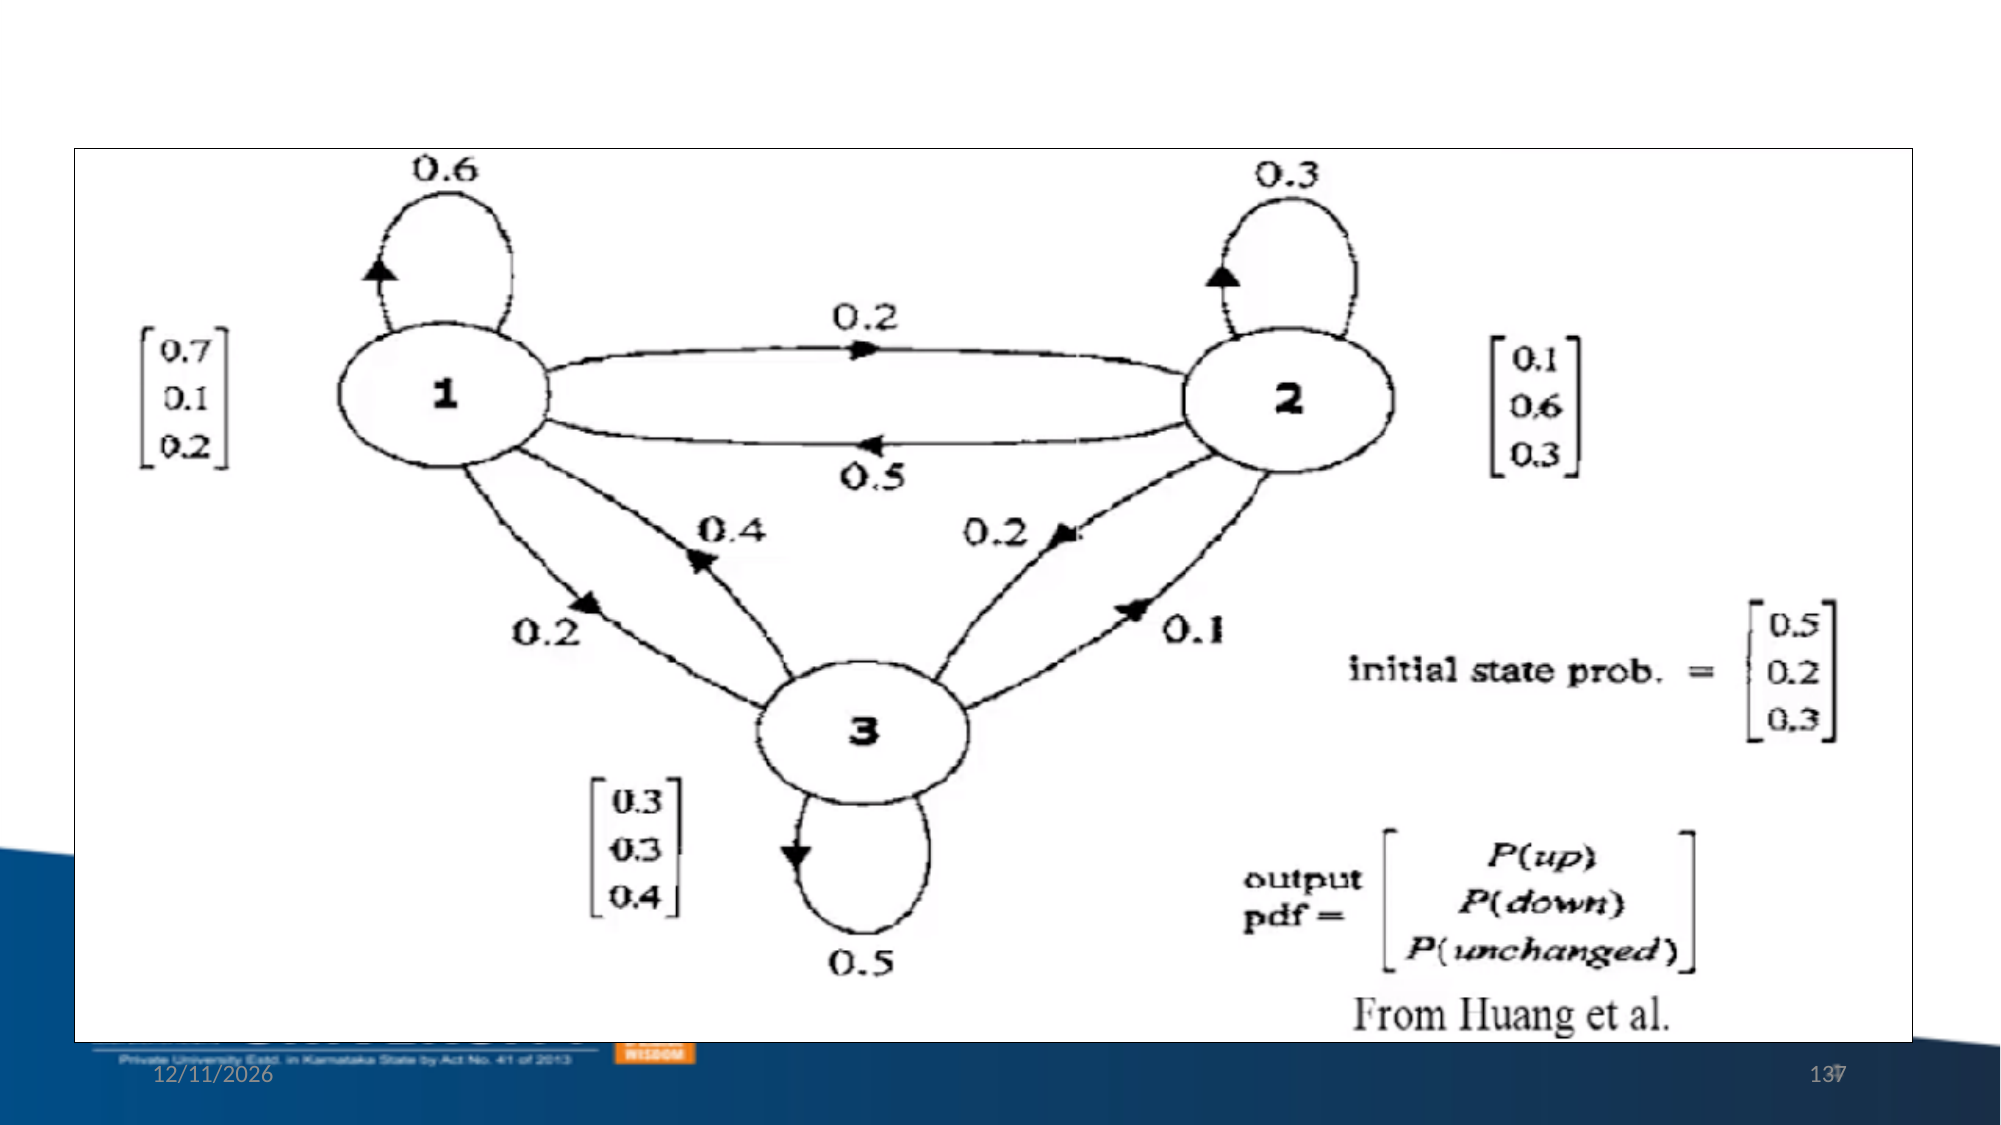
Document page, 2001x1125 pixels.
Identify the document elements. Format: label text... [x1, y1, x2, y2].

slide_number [137, 1043, 588, 1103]
slide_number 137 [1412, 1043, 1863, 1103]
picture [0, 0, 2001, 1125]
